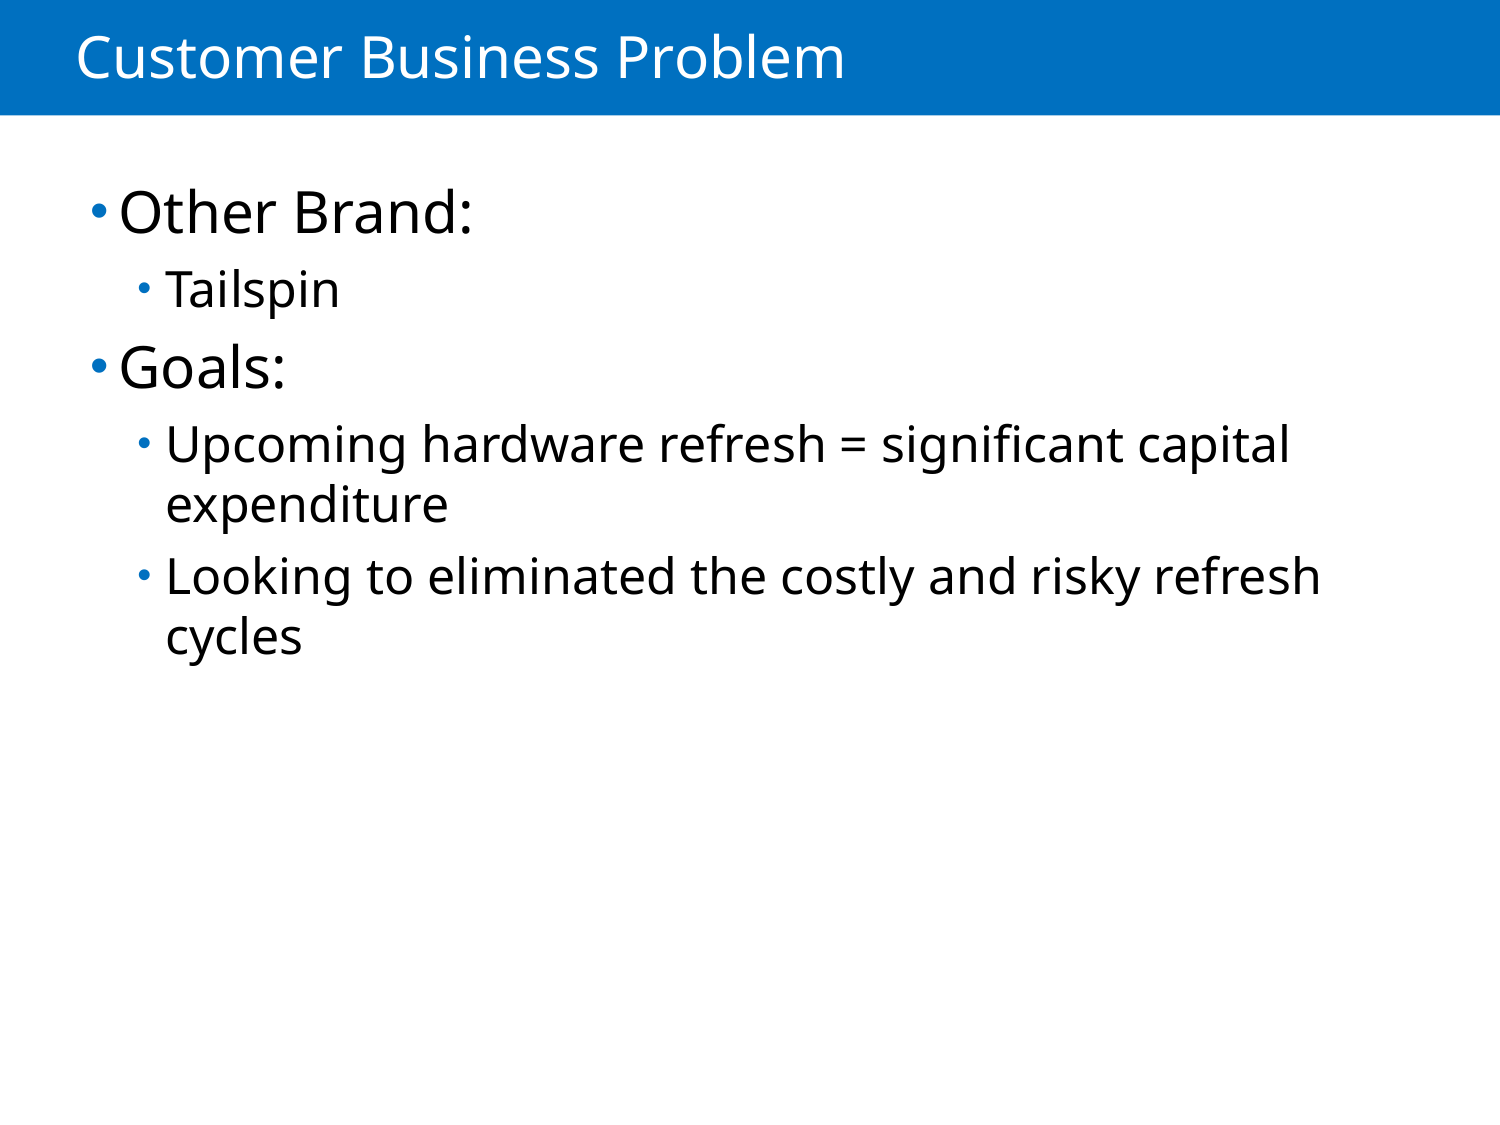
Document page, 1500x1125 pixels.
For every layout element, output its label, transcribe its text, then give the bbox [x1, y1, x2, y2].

text_box Other Brand: Tailspin Goals: Upcoming hardware refresh = significant capital expenditure Looking to eliminated the costly and risky refresh cycles [75, 167, 1408, 1012]
title Customer Business Problem [75, 0, 1351, 122]
